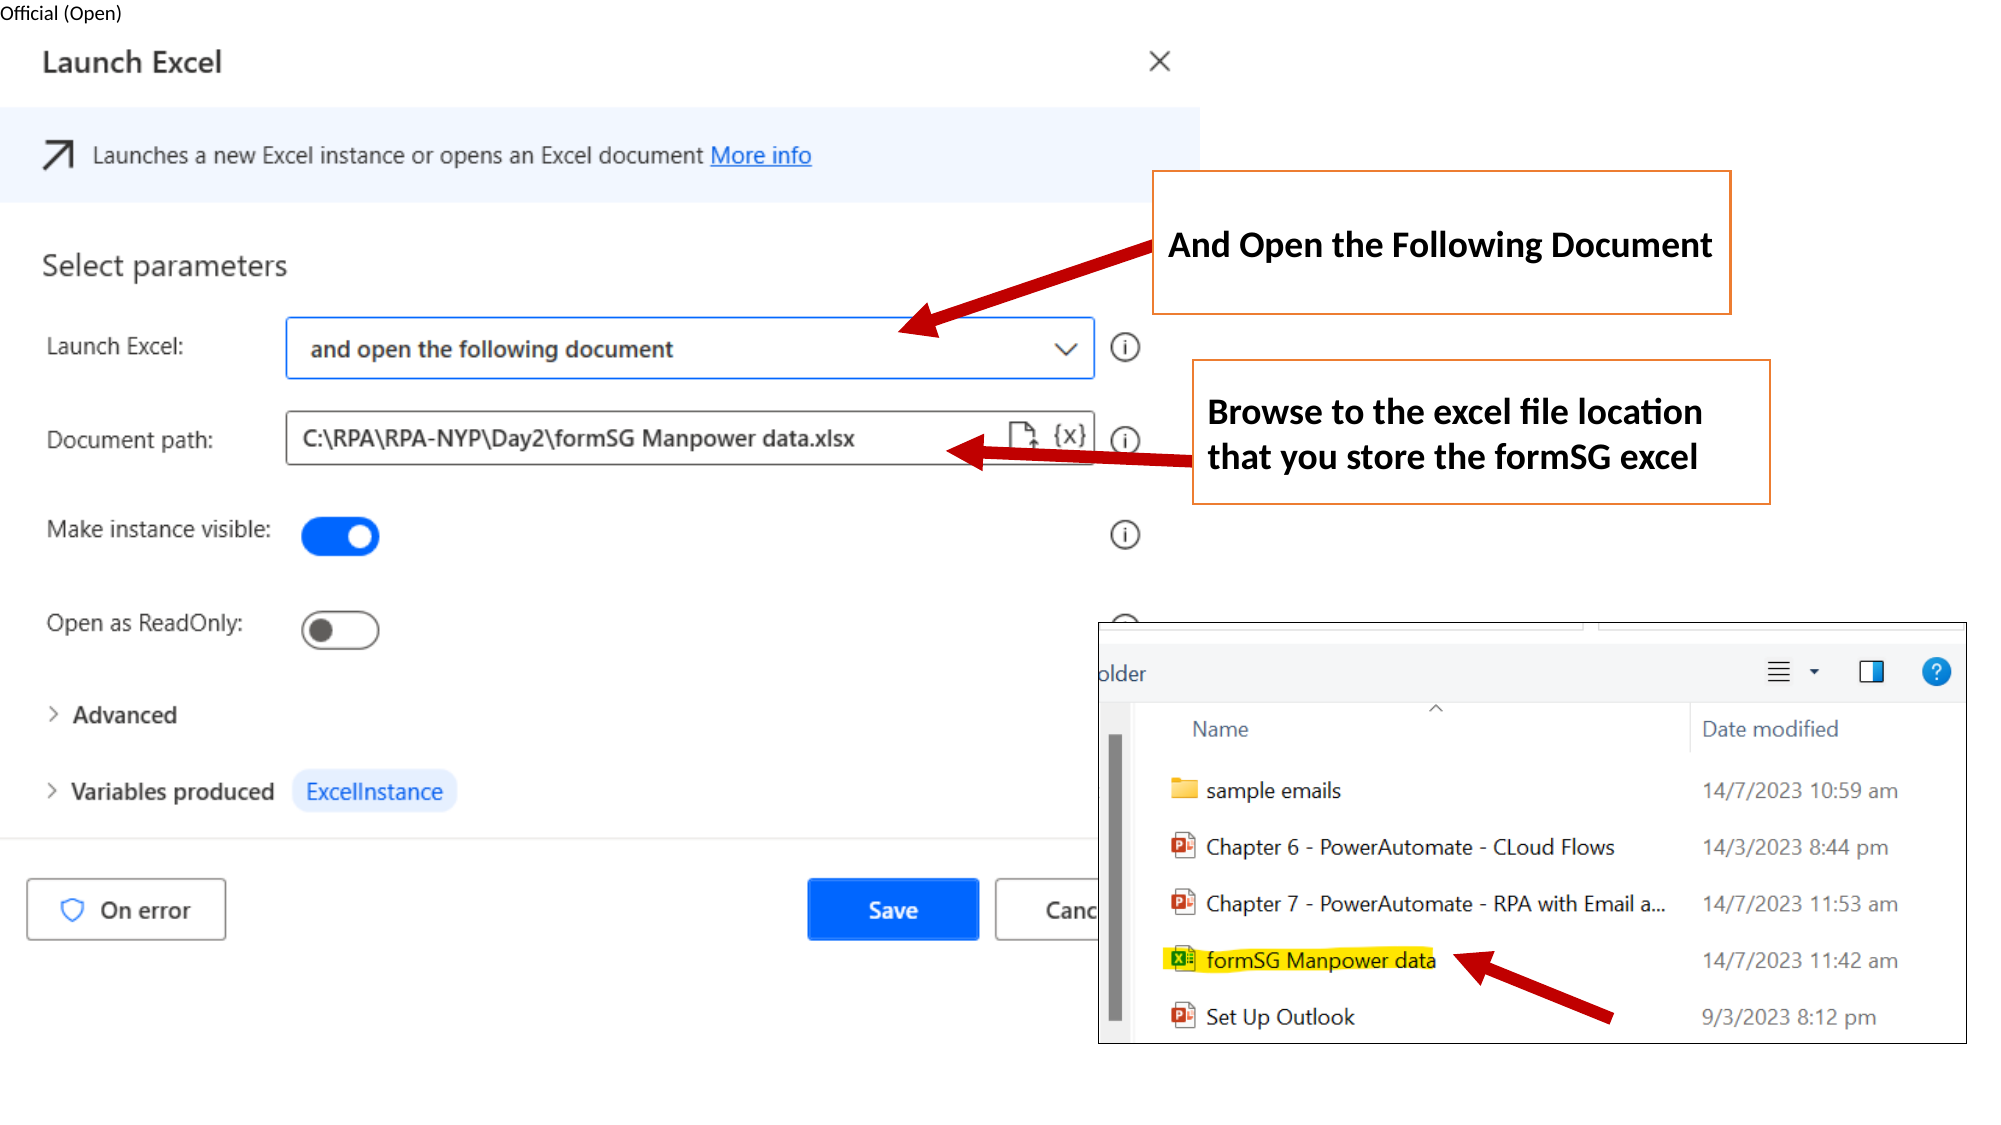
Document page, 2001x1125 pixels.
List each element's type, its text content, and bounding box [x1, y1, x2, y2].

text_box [897, 242, 1163, 333]
text_box Browse to the excel file location that you store the formSG excel [1200, 359, 1771, 505]
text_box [1452, 954, 1612, 1019]
text_box And Open the Following Document [1200, 170, 1732, 315]
picture [0, 33, 1967, 1044]
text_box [945, 450, 1228, 463]
